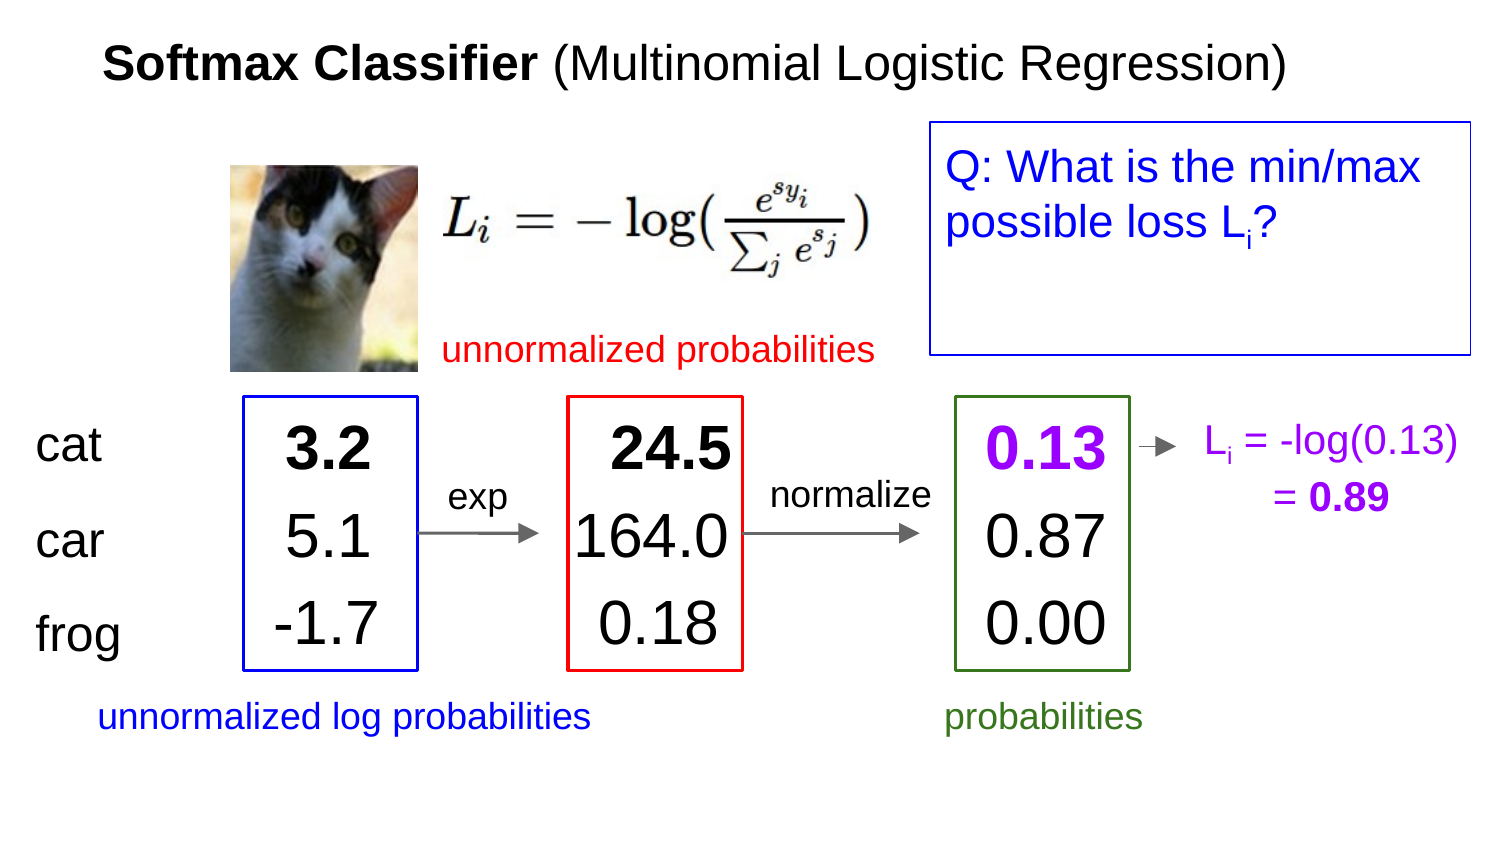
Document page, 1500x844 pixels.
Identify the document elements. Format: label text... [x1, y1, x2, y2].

text_box frog [20, 586, 237, 632]
text_box 164.0 [558, 479, 757, 538]
text_box Q: What is the min/max possible loss Li? [930, 122, 1471, 355]
text_box probabilities [929, 676, 1165, 735]
text_box 5.1 [270, 479, 470, 538]
text_box 0.13 [970, 392, 1170, 451]
text_box 0.87 [970, 479, 1170, 538]
text_box cat [20, 396, 237, 442]
text_box unnormalized log probabilities [82, 676, 648, 735]
picture [230, 164, 418, 372]
text_box 0.00 [970, 567, 1170, 626]
text_box unnormalized probabilities [426, 310, 992, 369]
text_box [568, 538, 743, 671]
text_box [955, 396, 1130, 671]
text_box -1.7 [258, 567, 457, 626]
text_box 24.5 [595, 392, 795, 451]
picture [443, 173, 873, 283]
text_box [568, 396, 743, 479]
text_box normalize [754, 454, 955, 500]
text_box [243, 396, 418, 671]
text_box Li = -log(0.13) = 0.89 [1188, 397, 1500, 548]
text_box Softmax Classifier (Multinomial Logistic Regression) [13, 14, 1377, 112]
text_box 3.2 [270, 392, 470, 451]
text_box 0.18 [583, 567, 783, 626]
text_box car [20, 491, 237, 537]
text_box exp [432, 457, 571, 502]
